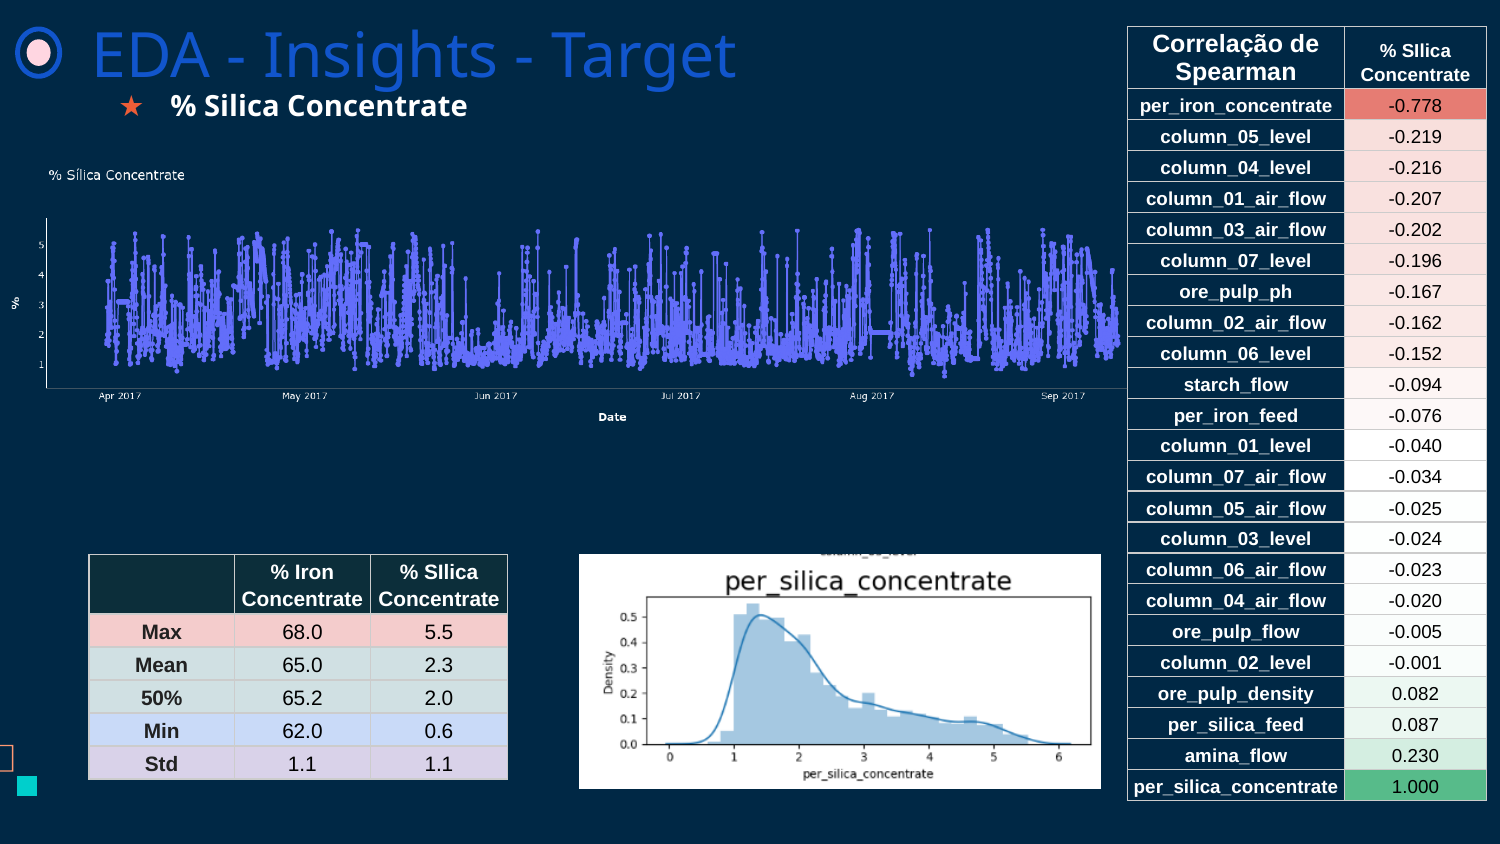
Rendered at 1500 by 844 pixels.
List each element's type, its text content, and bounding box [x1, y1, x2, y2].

table_cell column_01_level [1128, 430, 1344, 460]
table_cell -0.024 [1345, 523, 1486, 552]
table_cell per_iron_concentrate [1128, 89, 1344, 119]
table_cell 5.5 [371, 615, 507, 646]
table_cell column_04_level [1128, 151, 1344, 181]
table_cell 62.0 [235, 714, 370, 745]
table_cell -0.196 [1345, 244, 1486, 274]
table_cell -0.778 [1345, 89, 1486, 119]
table_cell per_silica_concentrate [1128, 770, 1344, 800]
table_cell -0.023 [1345, 554, 1486, 583]
table_cell 0.082 [1345, 677, 1486, 707]
table_cell -0.020 [1345, 584, 1486, 614]
table_cell ore_pulp_density [1128, 677, 1344, 707]
table_cell column_03_level [1128, 523, 1344, 552]
table_cell 0.230 [1345, 739, 1486, 769]
table_cell Max [90, 615, 234, 646]
table_cell -0.040 [1345, 430, 1486, 460]
table_cell -0.001 [1345, 646, 1486, 676]
table_cell -0.034 [1345, 461, 1486, 490]
table_cell -0.005 [1345, 615, 1486, 645]
title EDA - Insights - Target [76, 17, 1328, 88]
table_cell Mean [90, 648, 234, 679]
table_cell 50% [90, 681, 234, 712]
table_cell -0.025 [1345, 492, 1486, 521]
table_cell -0.167 [1345, 275, 1486, 305]
table_cell column_06_air_flow [1128, 554, 1344, 583]
table_cell -0.152 [1345, 337, 1486, 367]
table_cell 1.1 [235, 747, 370, 778]
table_cell column_06_level [1132, 337, 1344, 367]
table_cell ore_pulp_flow [1128, 615, 1344, 645]
picture [7, 161, 1128, 425]
table_cell per_iron_feed [1131, 399, 1344, 429]
table_cell -0.202 [1345, 213, 1486, 243]
table_cell ore_pulp_ph [1132, 275, 1344, 305]
table_cell Min [90, 714, 234, 745]
table_cell starch_flow [1132, 368, 1344, 398]
table_cell 0.087 [1345, 708, 1486, 738]
table_cell -0.094 [1345, 368, 1486, 398]
list % Silica Concentrate [80, 72, 941, 143]
table_cell Std [90, 747, 234, 778]
table_header % SIlica Concentrate [1345, 27, 1486, 88]
table_header % SIlica Concentrate [371, 555, 507, 613]
table_cell column_05_level [1128, 120, 1344, 150]
table_cell 65.2 [235, 681, 370, 712]
table_cell 2.0 [371, 681, 507, 712]
table_cell column_02_level [1128, 646, 1344, 676]
table_cell column_03_air_flow [1132, 213, 1344, 243]
table_cell 1.1 [371, 747, 507, 778]
table_cell -0.076 [1345, 399, 1486, 429]
table_cell column_04_air_flow [1128, 584, 1344, 614]
table_cell -0.162 [1345, 306, 1486, 336]
picture [579, 554, 1101, 790]
table_cell 68.0 [235, 615, 370, 646]
table_cell column_07_level [1132, 244, 1344, 274]
table_cell column_05_air_flow [1128, 492, 1344, 521]
table_cell column_01_air_flow [1132, 182, 1344, 212]
table_header % Iron Concentrate [235, 555, 370, 613]
table_header Correlação de Spearman [1128, 27, 1344, 88]
table_cell column_02_air_flow [1132, 306, 1344, 336]
table_cell -0.219 [1345, 120, 1486, 150]
table_cell -0.207 [1345, 182, 1486, 212]
table_cell column_07_air_flow [1128, 461, 1344, 490]
table_cell per_silica_feed [1128, 708, 1344, 738]
table_header [90, 555, 234, 613]
table_cell 2.3 [371, 648, 507, 679]
table_cell -0.216 [1345, 151, 1486, 181]
table_cell 1.000 [1345, 770, 1486, 800]
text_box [14, 26, 63, 79]
table_cell 65.0 [235, 648, 370, 679]
table_cell amina_flow [1128, 739, 1344, 769]
table_cell 0.6 [371, 714, 507, 745]
